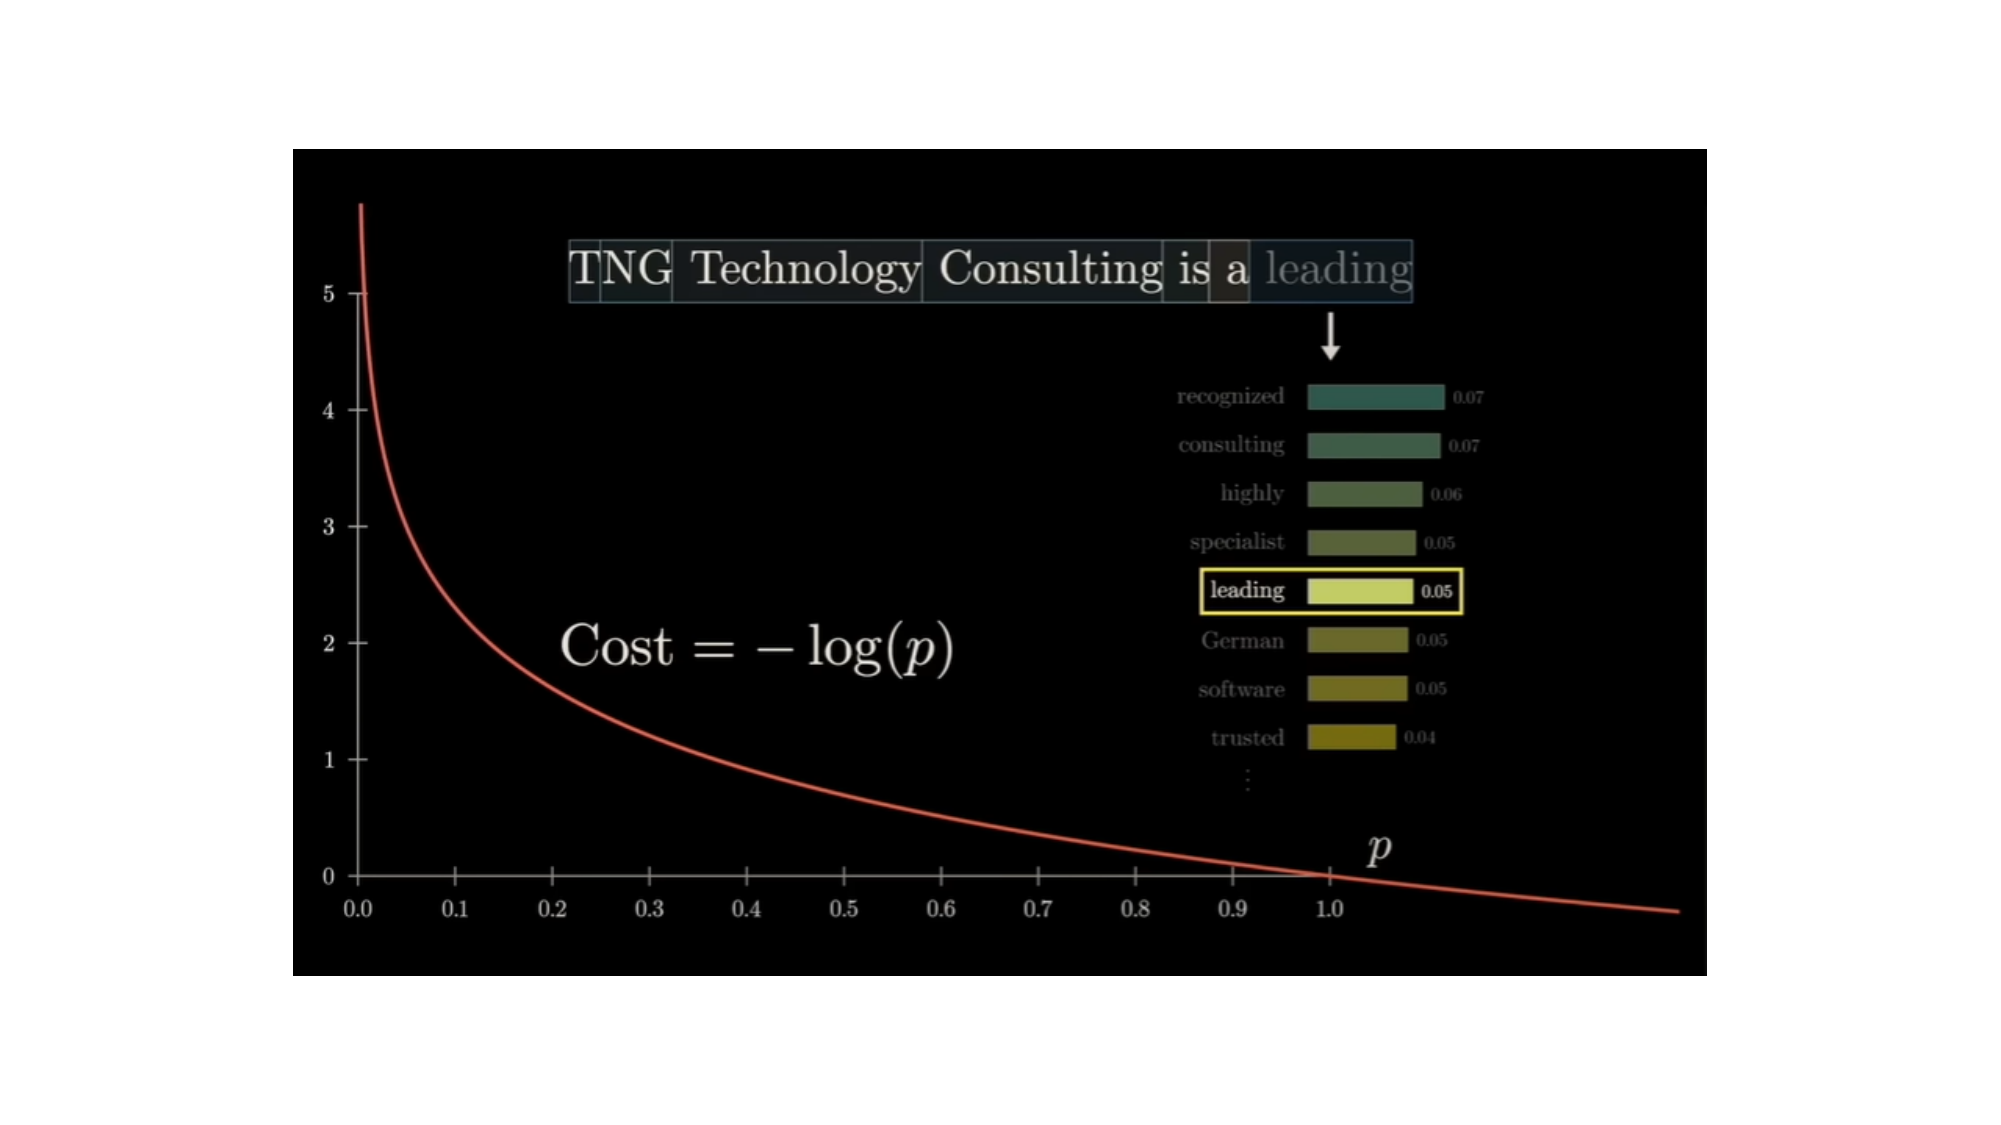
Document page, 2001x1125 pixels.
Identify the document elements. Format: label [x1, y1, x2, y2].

picture [293, 149, 1707, 976]
